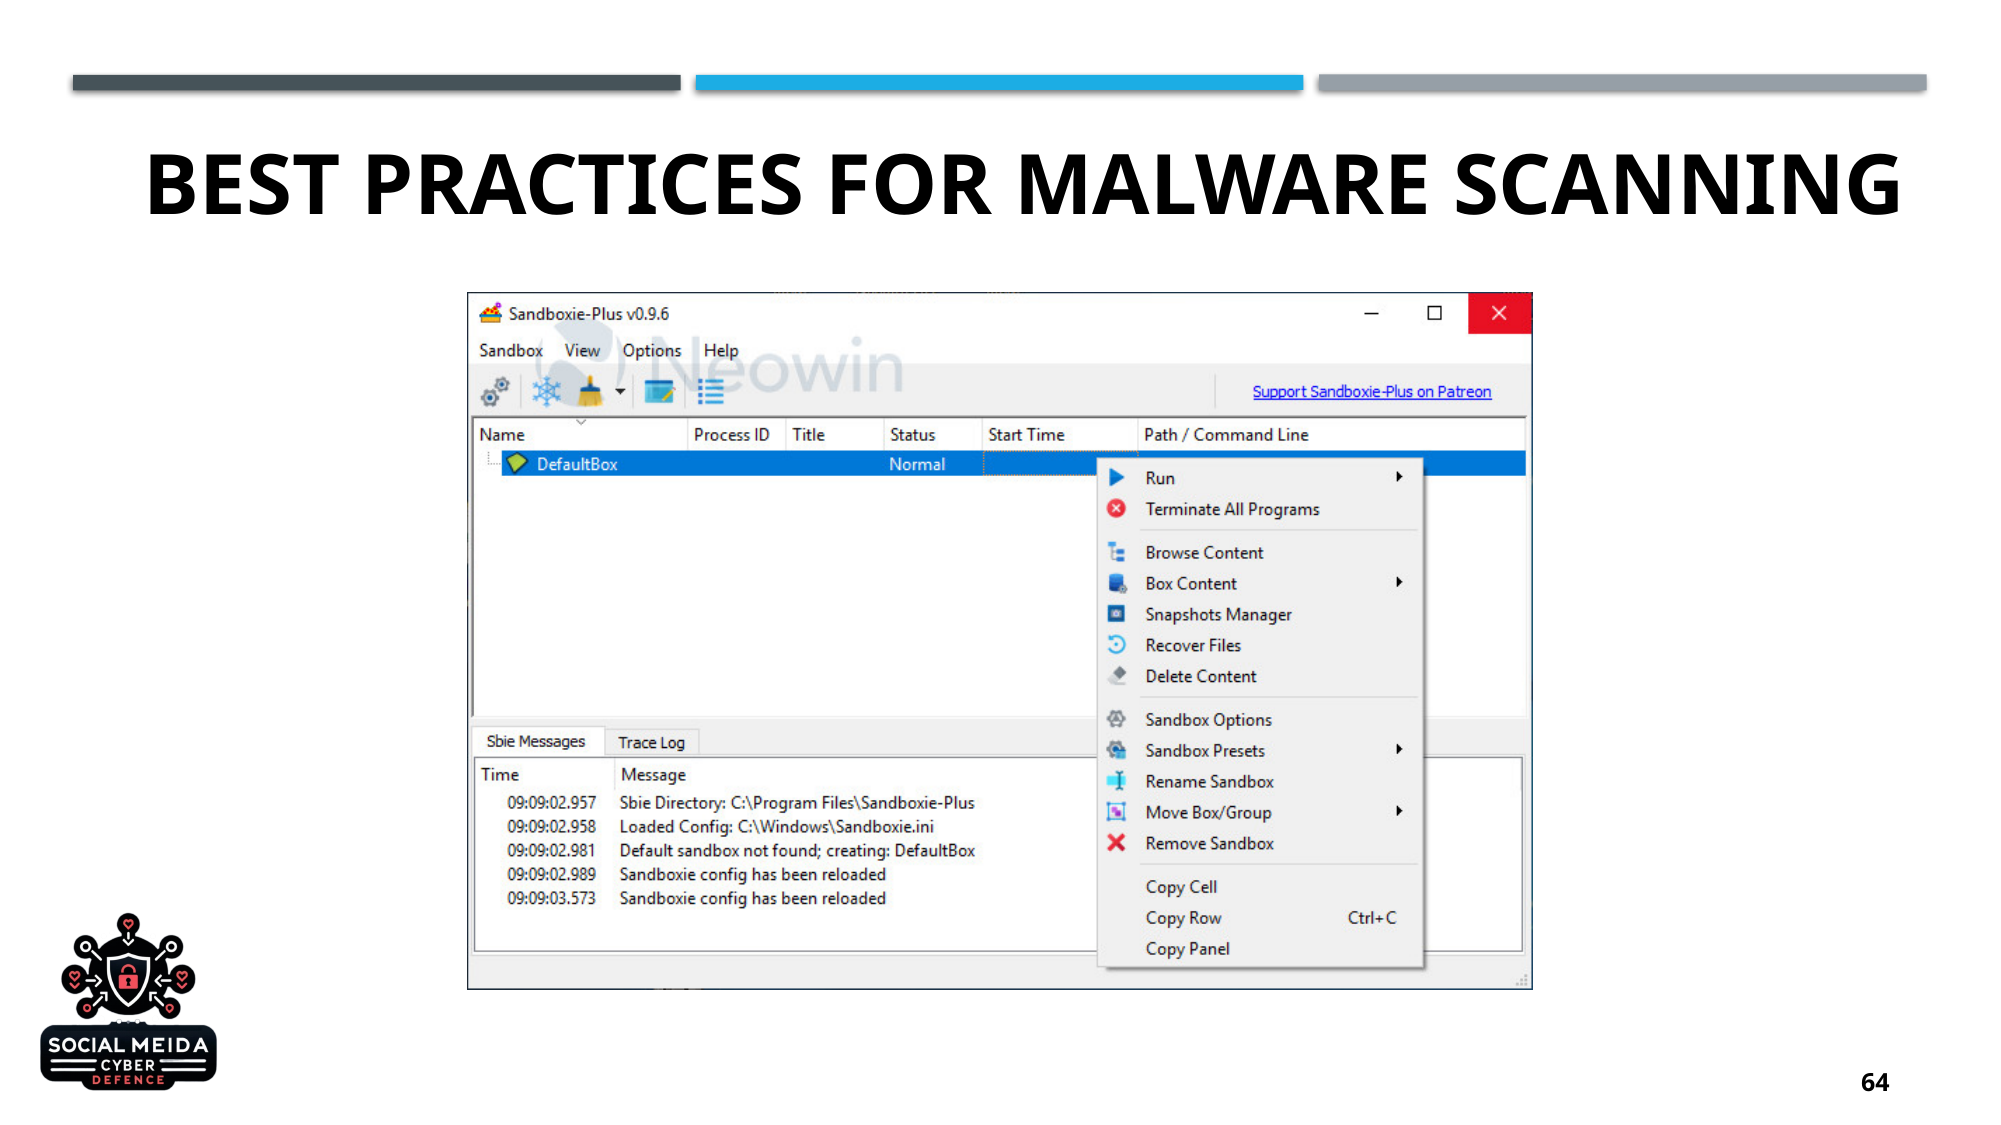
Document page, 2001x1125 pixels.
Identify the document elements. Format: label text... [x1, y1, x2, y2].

slide_number 64 [1732, 1053, 1905, 1114]
picture [35, 908, 221, 1098]
text_box Best practices for malware scanning [120, 120, 1930, 239]
picture [466, 291, 1534, 990]
